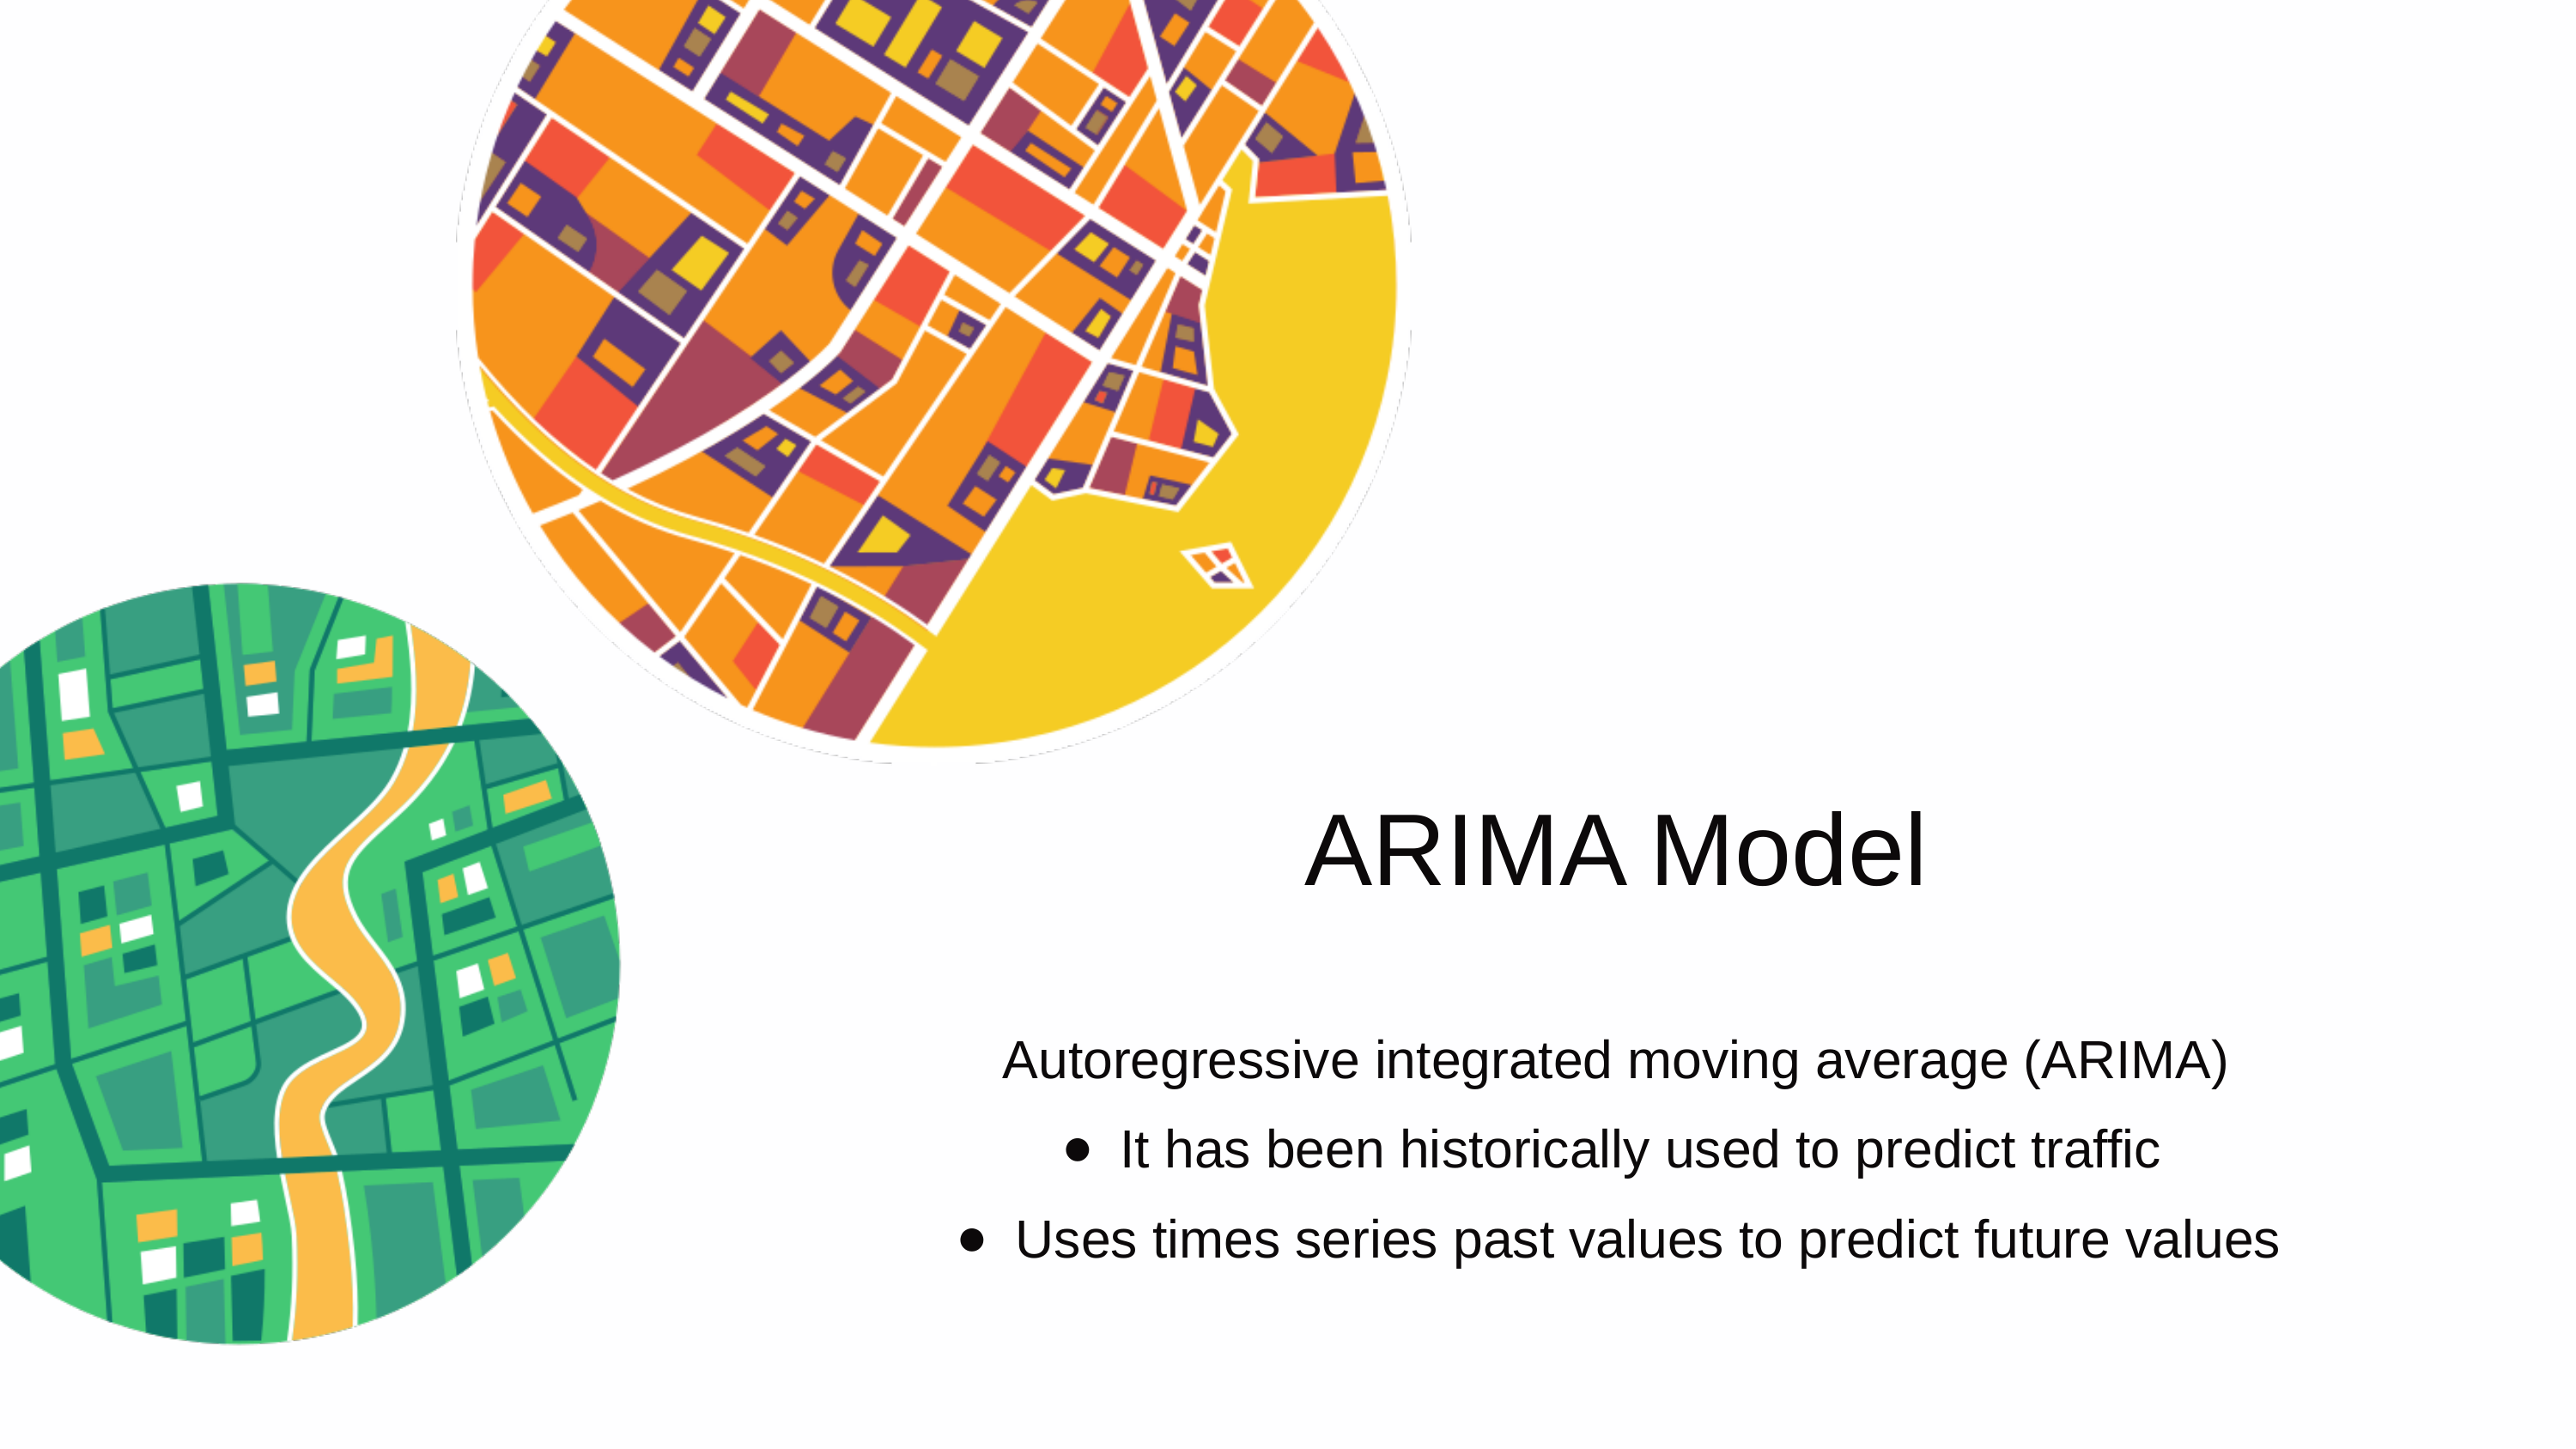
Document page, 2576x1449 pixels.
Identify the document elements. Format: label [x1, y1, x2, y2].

text_box [802, 765, 2432, 1337]
text_box [455, 0, 1413, 766]
text_box [0, 427, 778, 1449]
